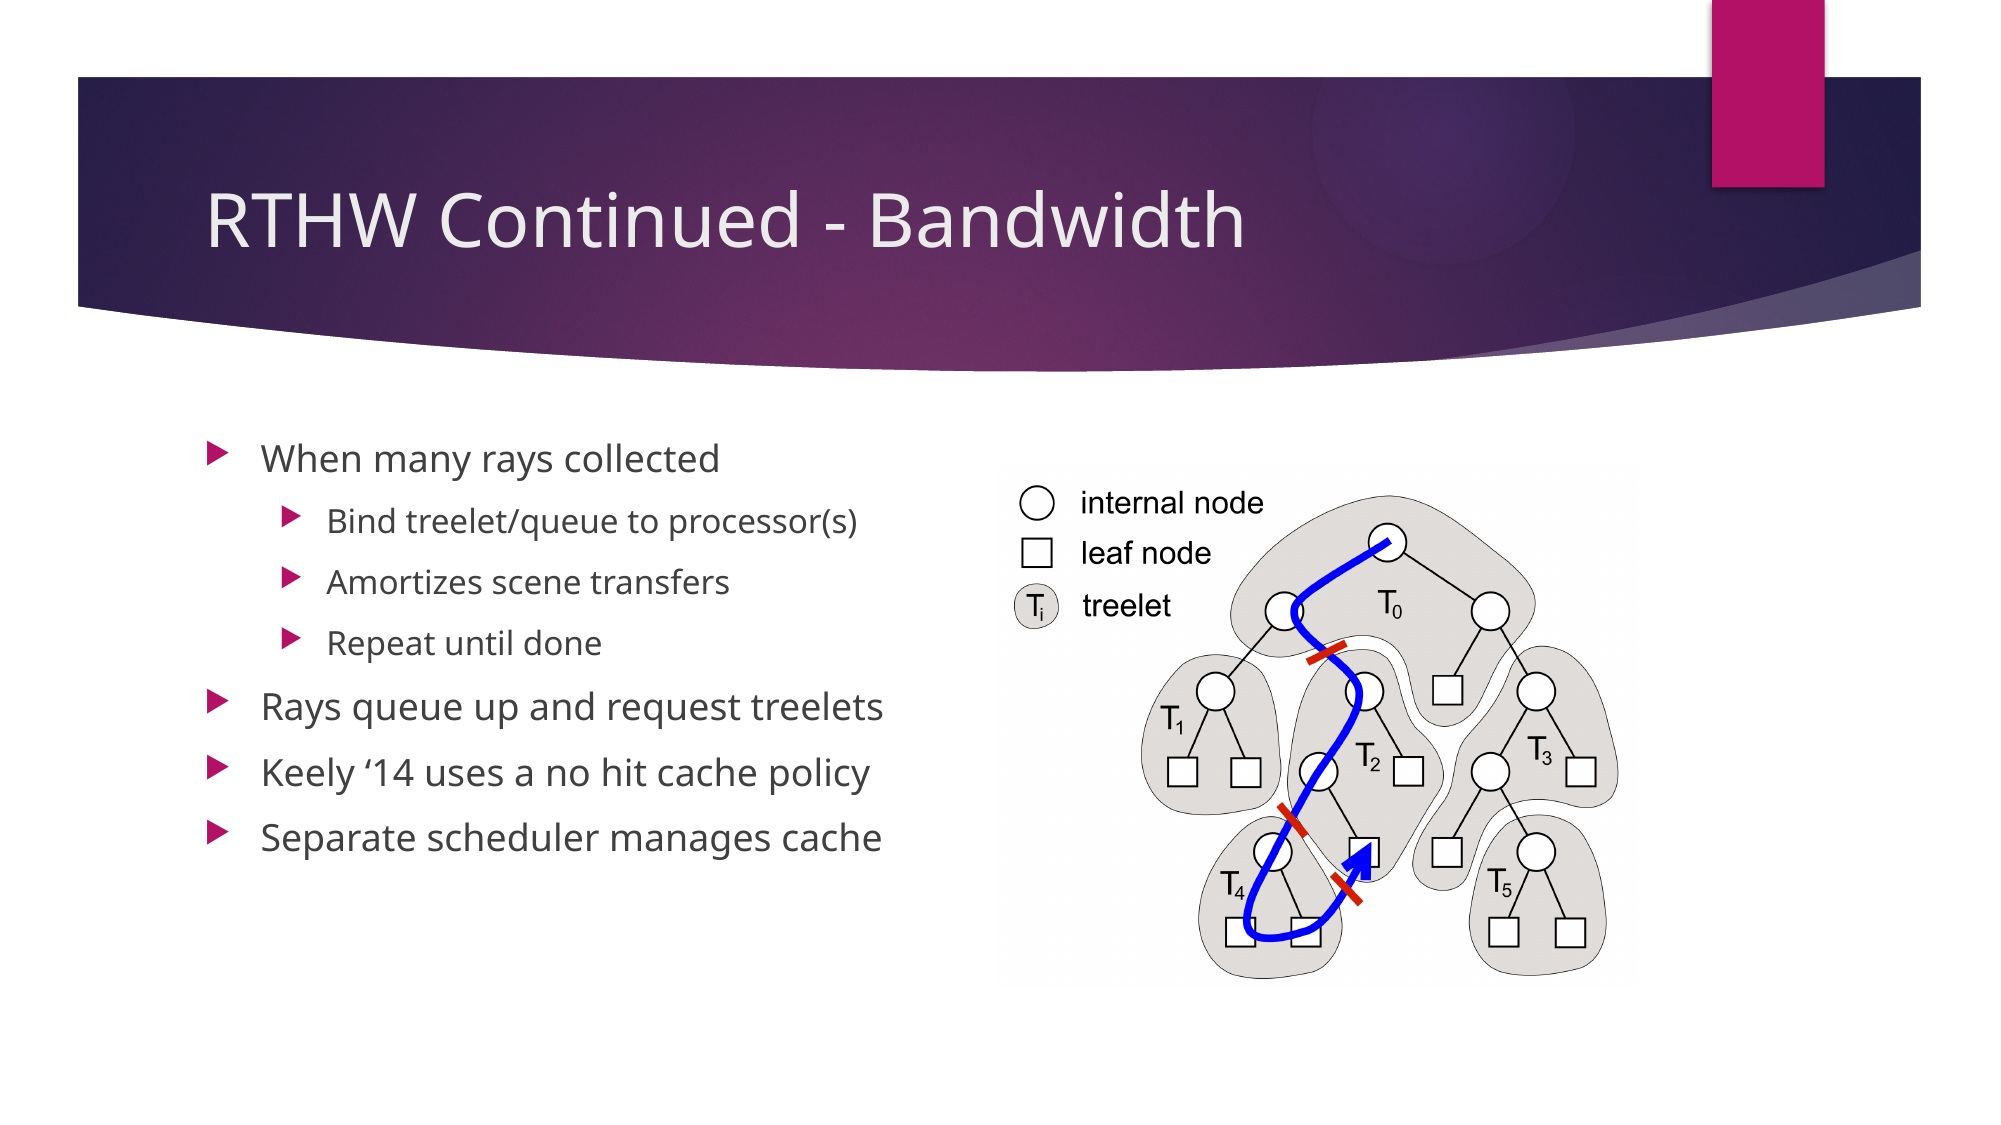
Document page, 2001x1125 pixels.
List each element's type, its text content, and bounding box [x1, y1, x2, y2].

title RTHW Continued - Bandwidth [189, 159, 1627, 276]
picture [995, 465, 1638, 988]
list When many rays collected Bind treelet/queue to processor(s) Amortizes scene transfers Repeat until done Rays queue up and request treelets Keely ‘14 uses a no hit cache policy Separate scheduler manages cache [189, 427, 1638, 988]
